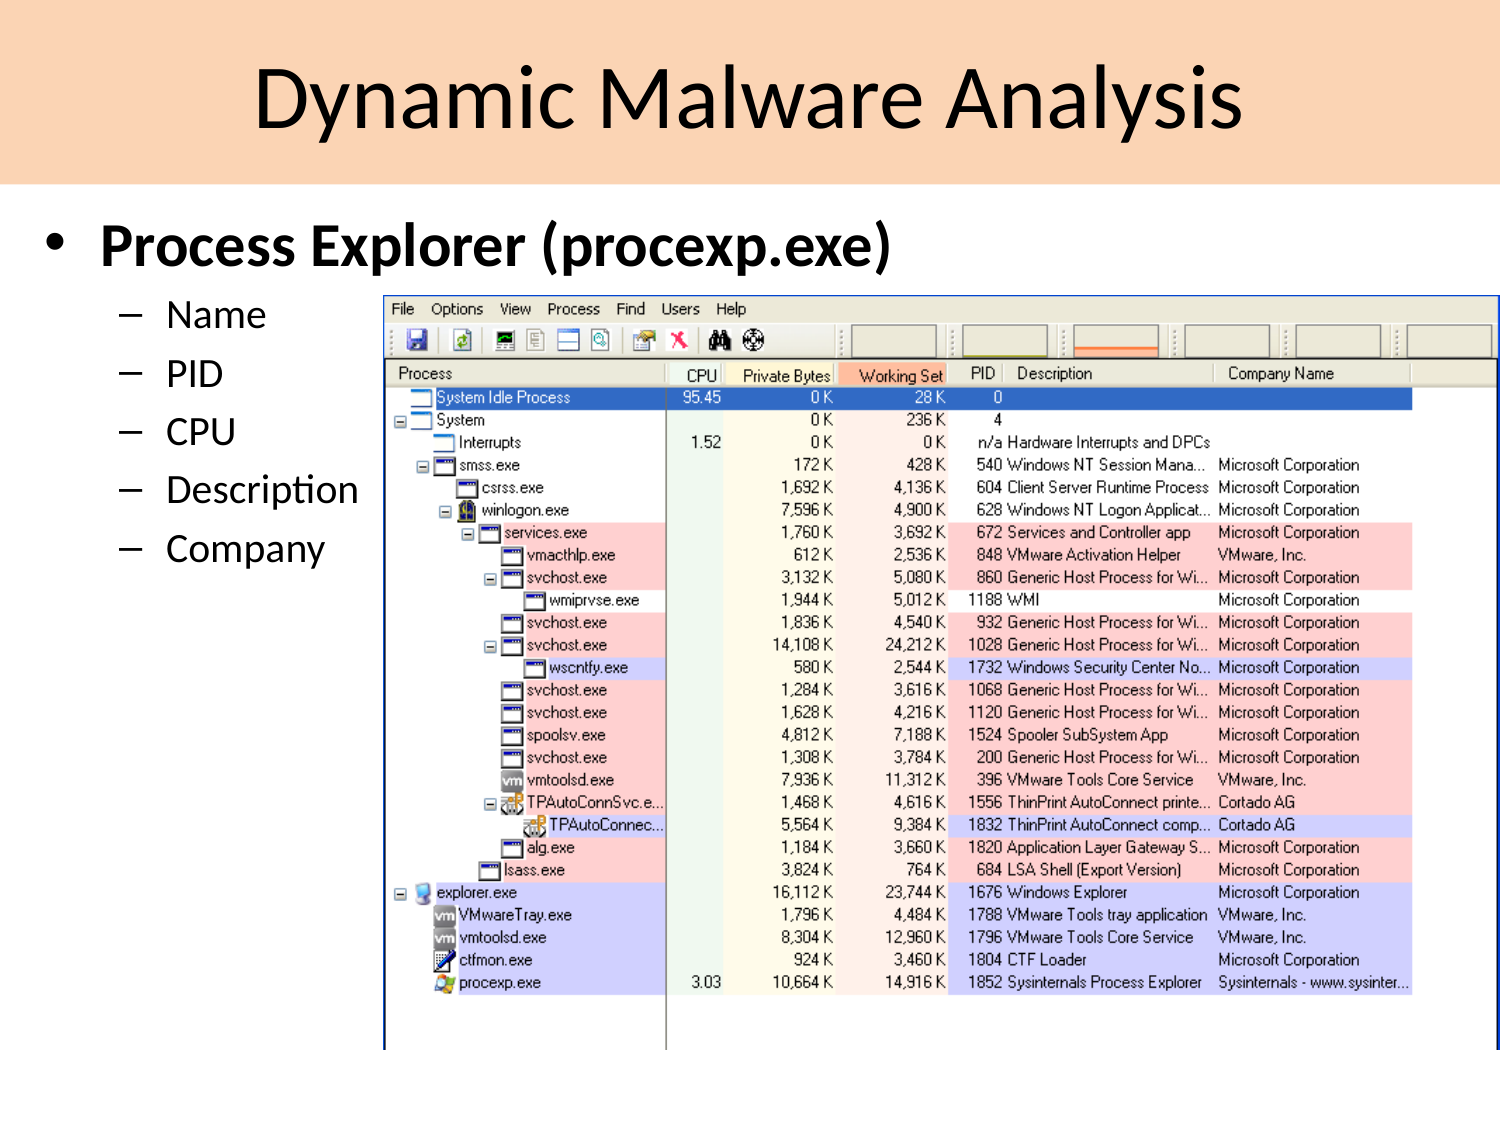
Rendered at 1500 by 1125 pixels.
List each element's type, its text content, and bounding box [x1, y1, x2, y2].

text_box Process Explorer (procexp.exe) Name PID CPU Description Company [29, 196, 1471, 1035]
text_box Dynamic Malware Analysis [0, 0, 1500, 185]
picture [383, 295, 1500, 1051]
